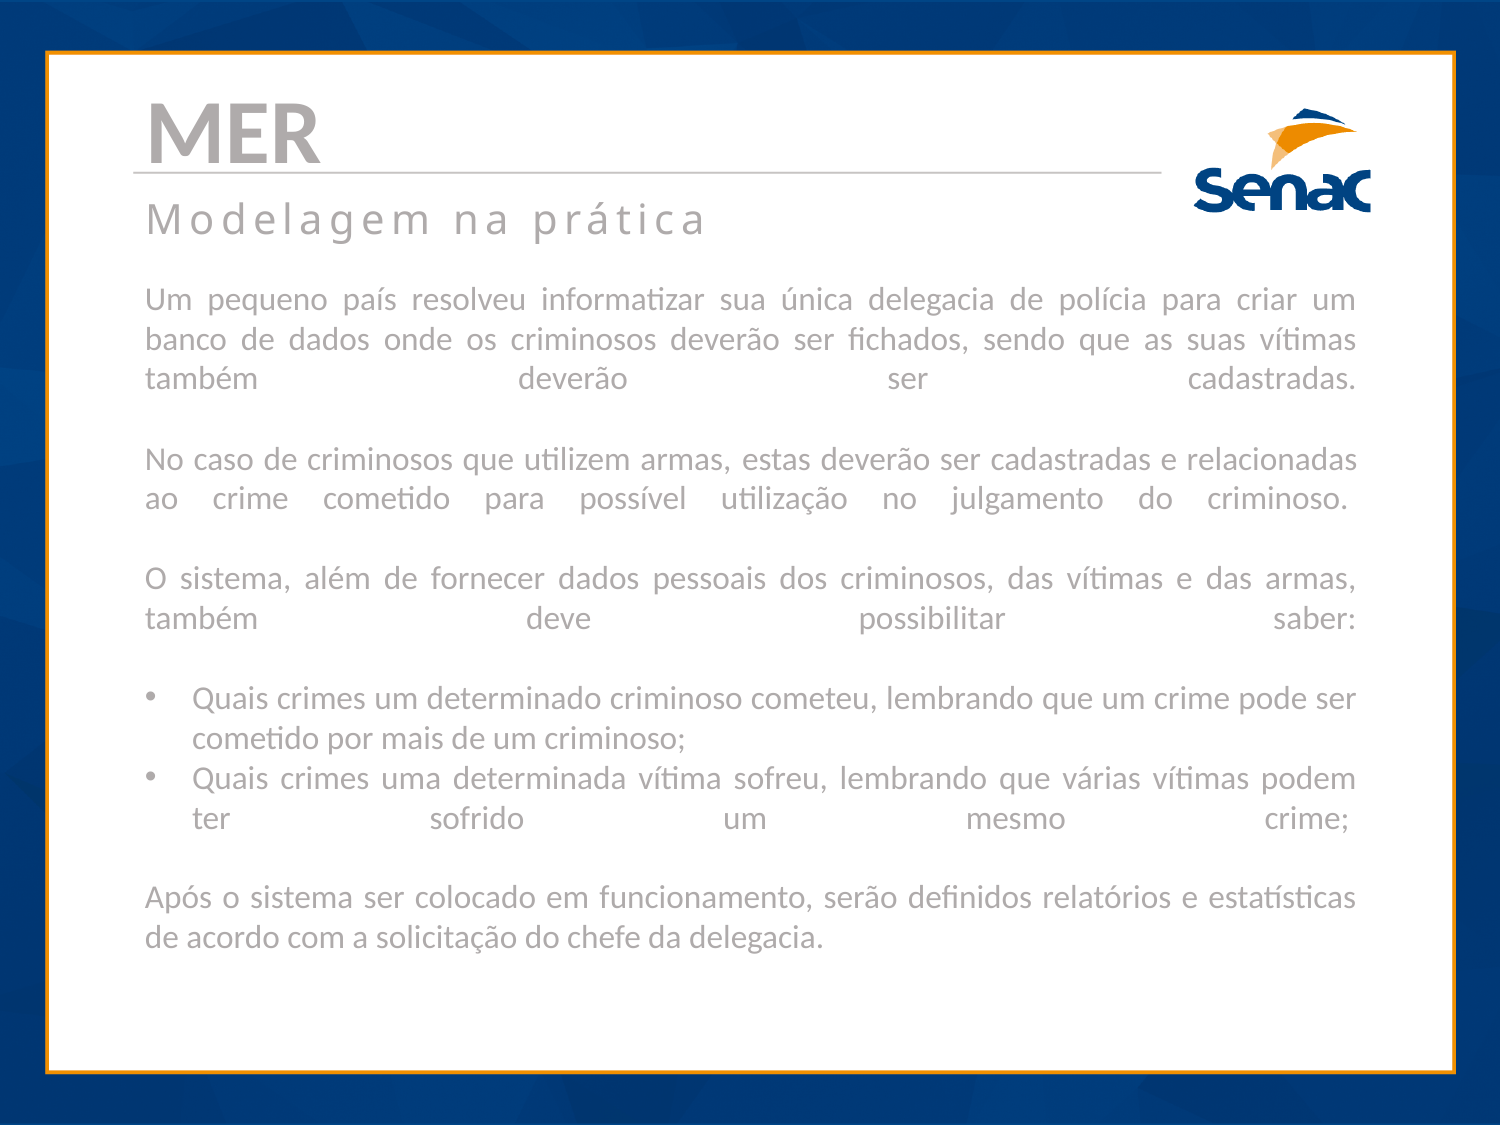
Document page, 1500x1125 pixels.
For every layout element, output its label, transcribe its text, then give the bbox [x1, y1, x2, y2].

picture [0, 0, 1500, 1125]
text_box Um pequeno país resolveu informatizar sua única delegacia de polícia para criar um banco de dados onde os criminosos deverão ser fichados, sendo que as suas vítimas também deverão ser cadastradas. No caso de criminosos que utilizem armas, estas deverão ser cadastradas e relacionadas ao crime cometido para possível utilização no julgamento do criminoso. O sistema, além de fornecer dados pessoais dos criminosos, das vítimas e das armas, também deve possibilitar saber: Quais crimes um determinado criminoso cometeu, lembrando que um crime pode ser cometido por mais de um criminoso; Quais crimes uma determinada vítima sofreu, lembrando que várias vítimas podem ter sofrido um mesmo crime; Após o sistema ser colocado em funcionamento, serão definidos relatórios e estatísticas de acordo com a solicitação do chefe da delegacia. [130, 269, 1374, 964]
text_box Modelagem na prática [130, 190, 1130, 269]
text_box MER [130, 77, 1130, 190]
